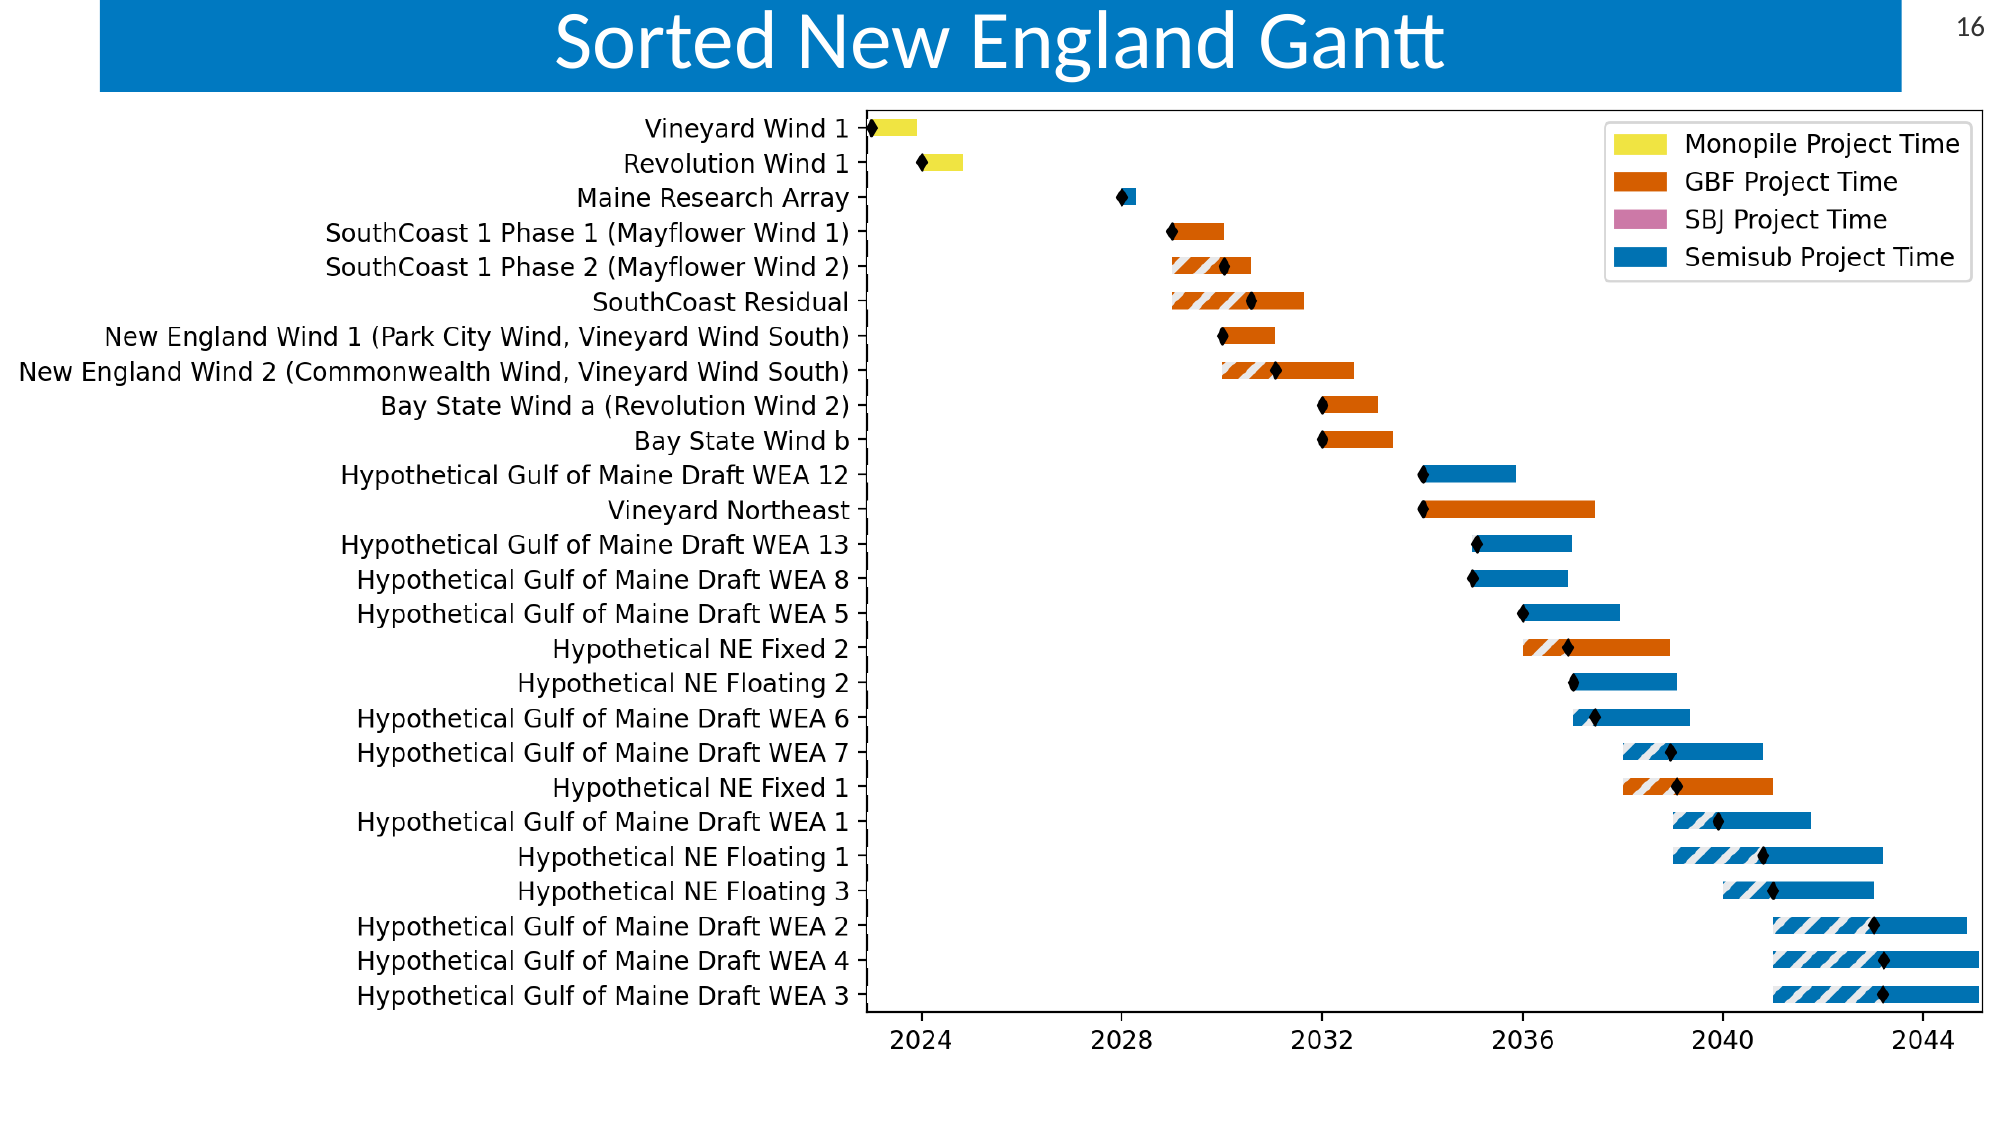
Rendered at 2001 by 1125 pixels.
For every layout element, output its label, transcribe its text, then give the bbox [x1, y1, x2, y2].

picture [0, 92, 2000, 1072]
title Sorted New England Gantt [99, 0, 1902, 90]
